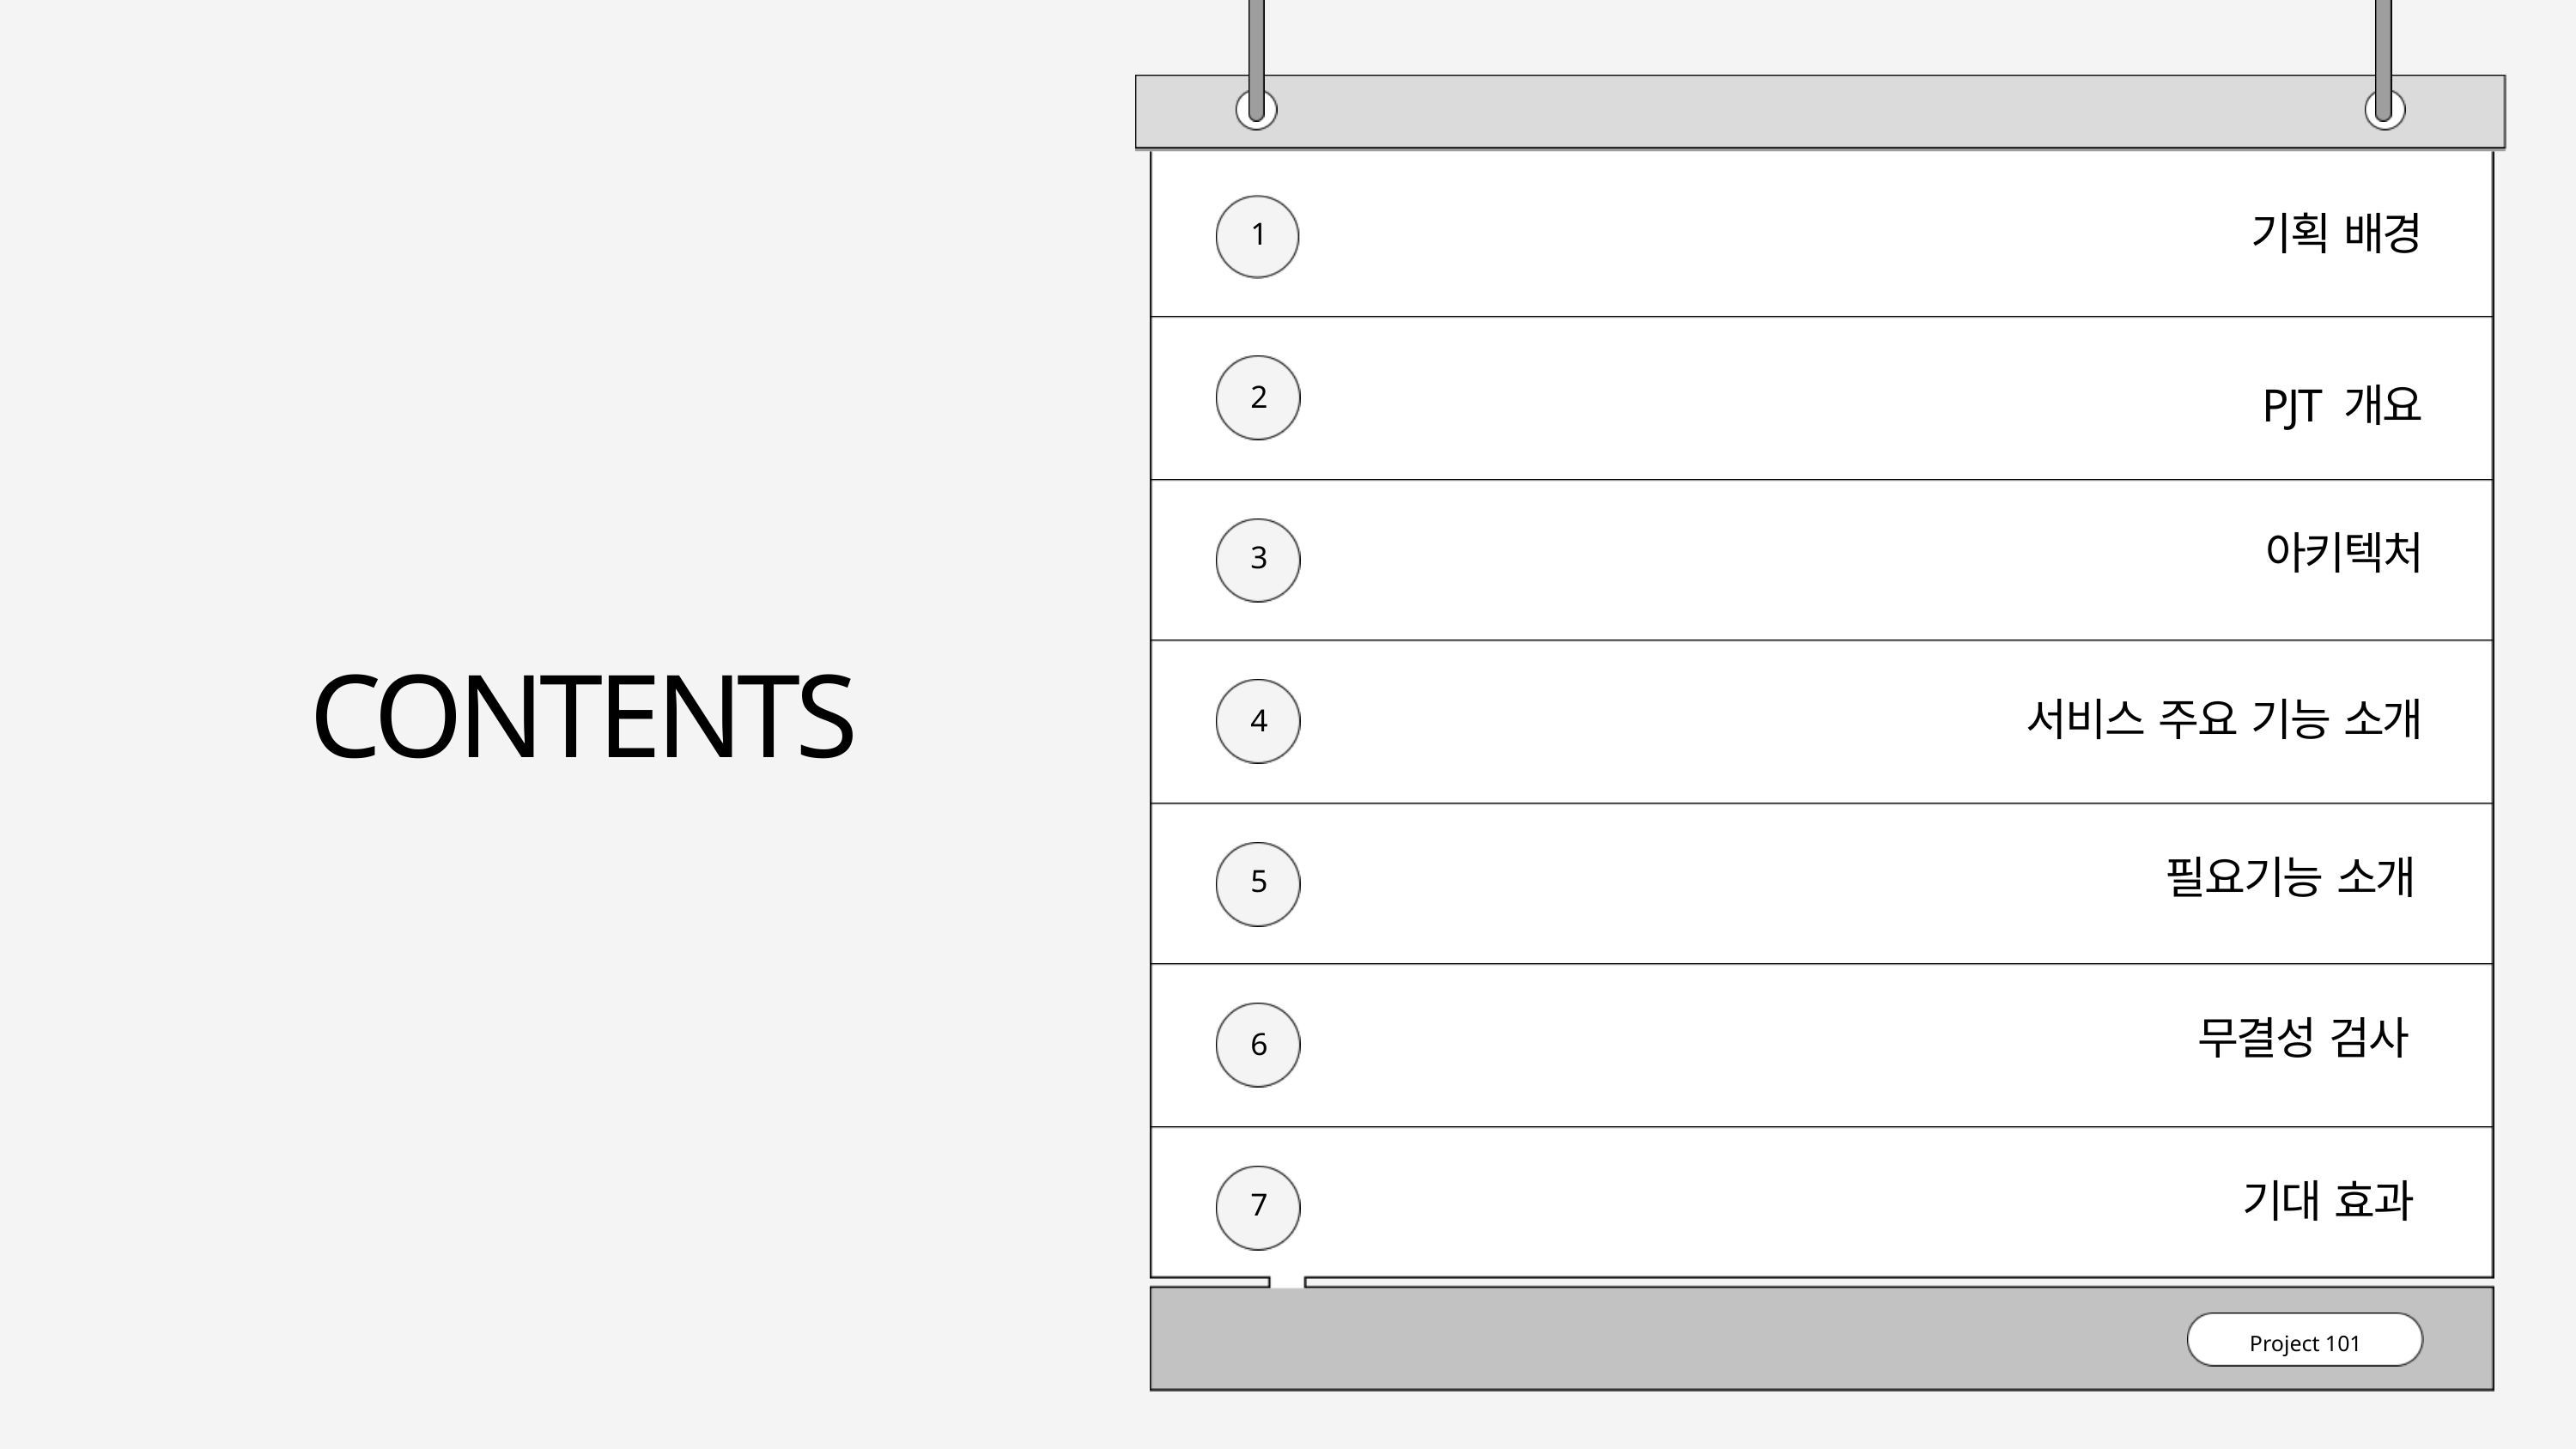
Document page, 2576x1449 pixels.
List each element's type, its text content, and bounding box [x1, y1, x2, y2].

picture [1135, 0, 2506, 1392]
text_box CONTENTS [166, 649, 1002, 809]
